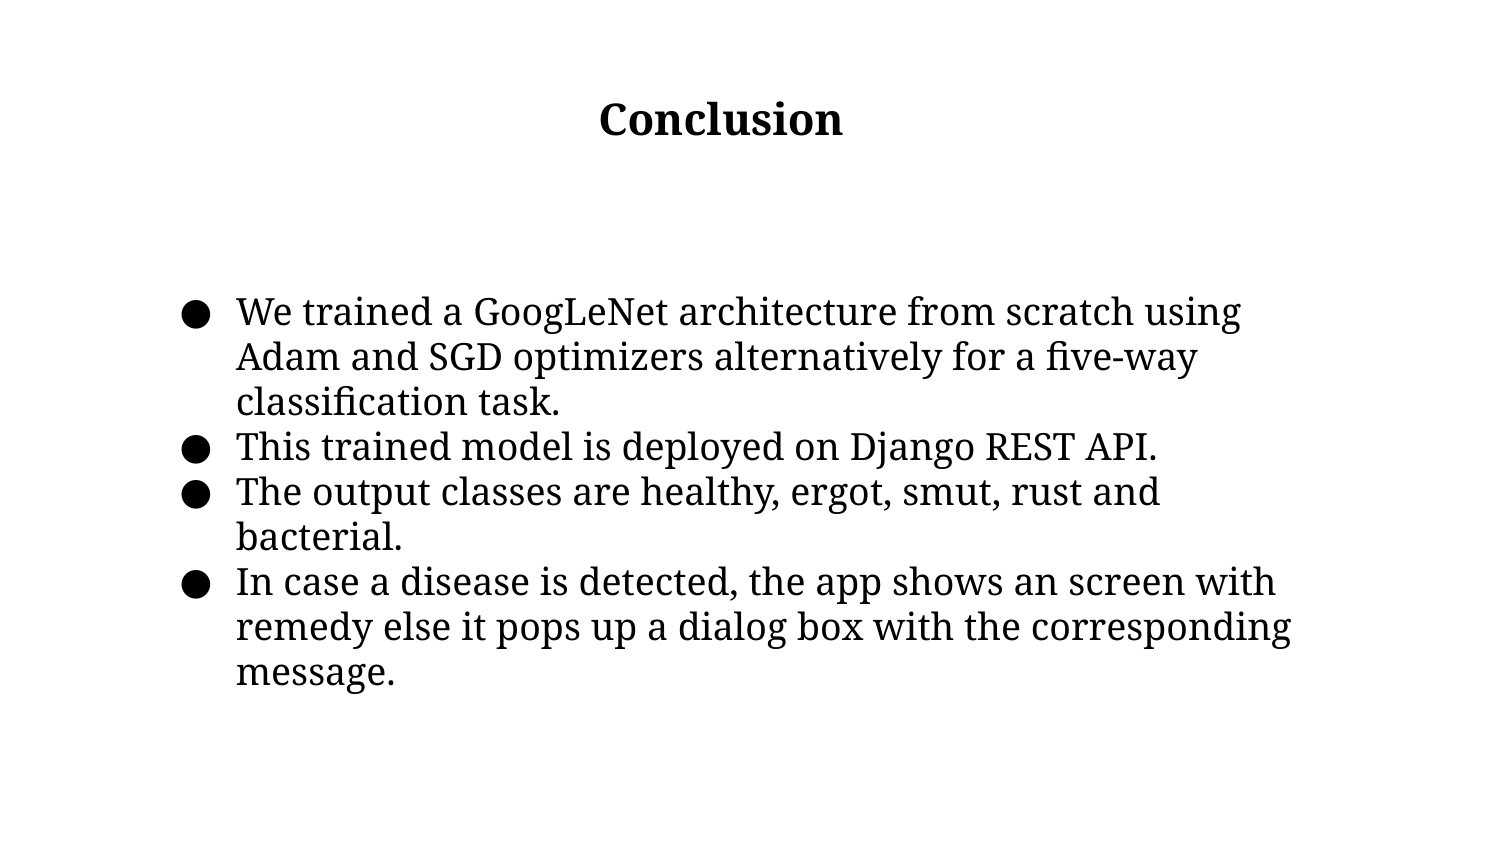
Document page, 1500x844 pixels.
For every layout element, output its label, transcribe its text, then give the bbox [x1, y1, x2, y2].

text_box We trained a GoogLeNet architecture from scratch using Adam and SGD optimizers alternatively for a five-way classification task. This trained model is deployed on Django REST API. The output classes are healthy, ergot, smut, rust and bacterial. In case a disease is detected, the app shows an screen with remedy else it pops up a dialog box with the corresponding message. [145, 272, 1348, 773]
text_box Conclusion [249, 76, 1193, 208]
